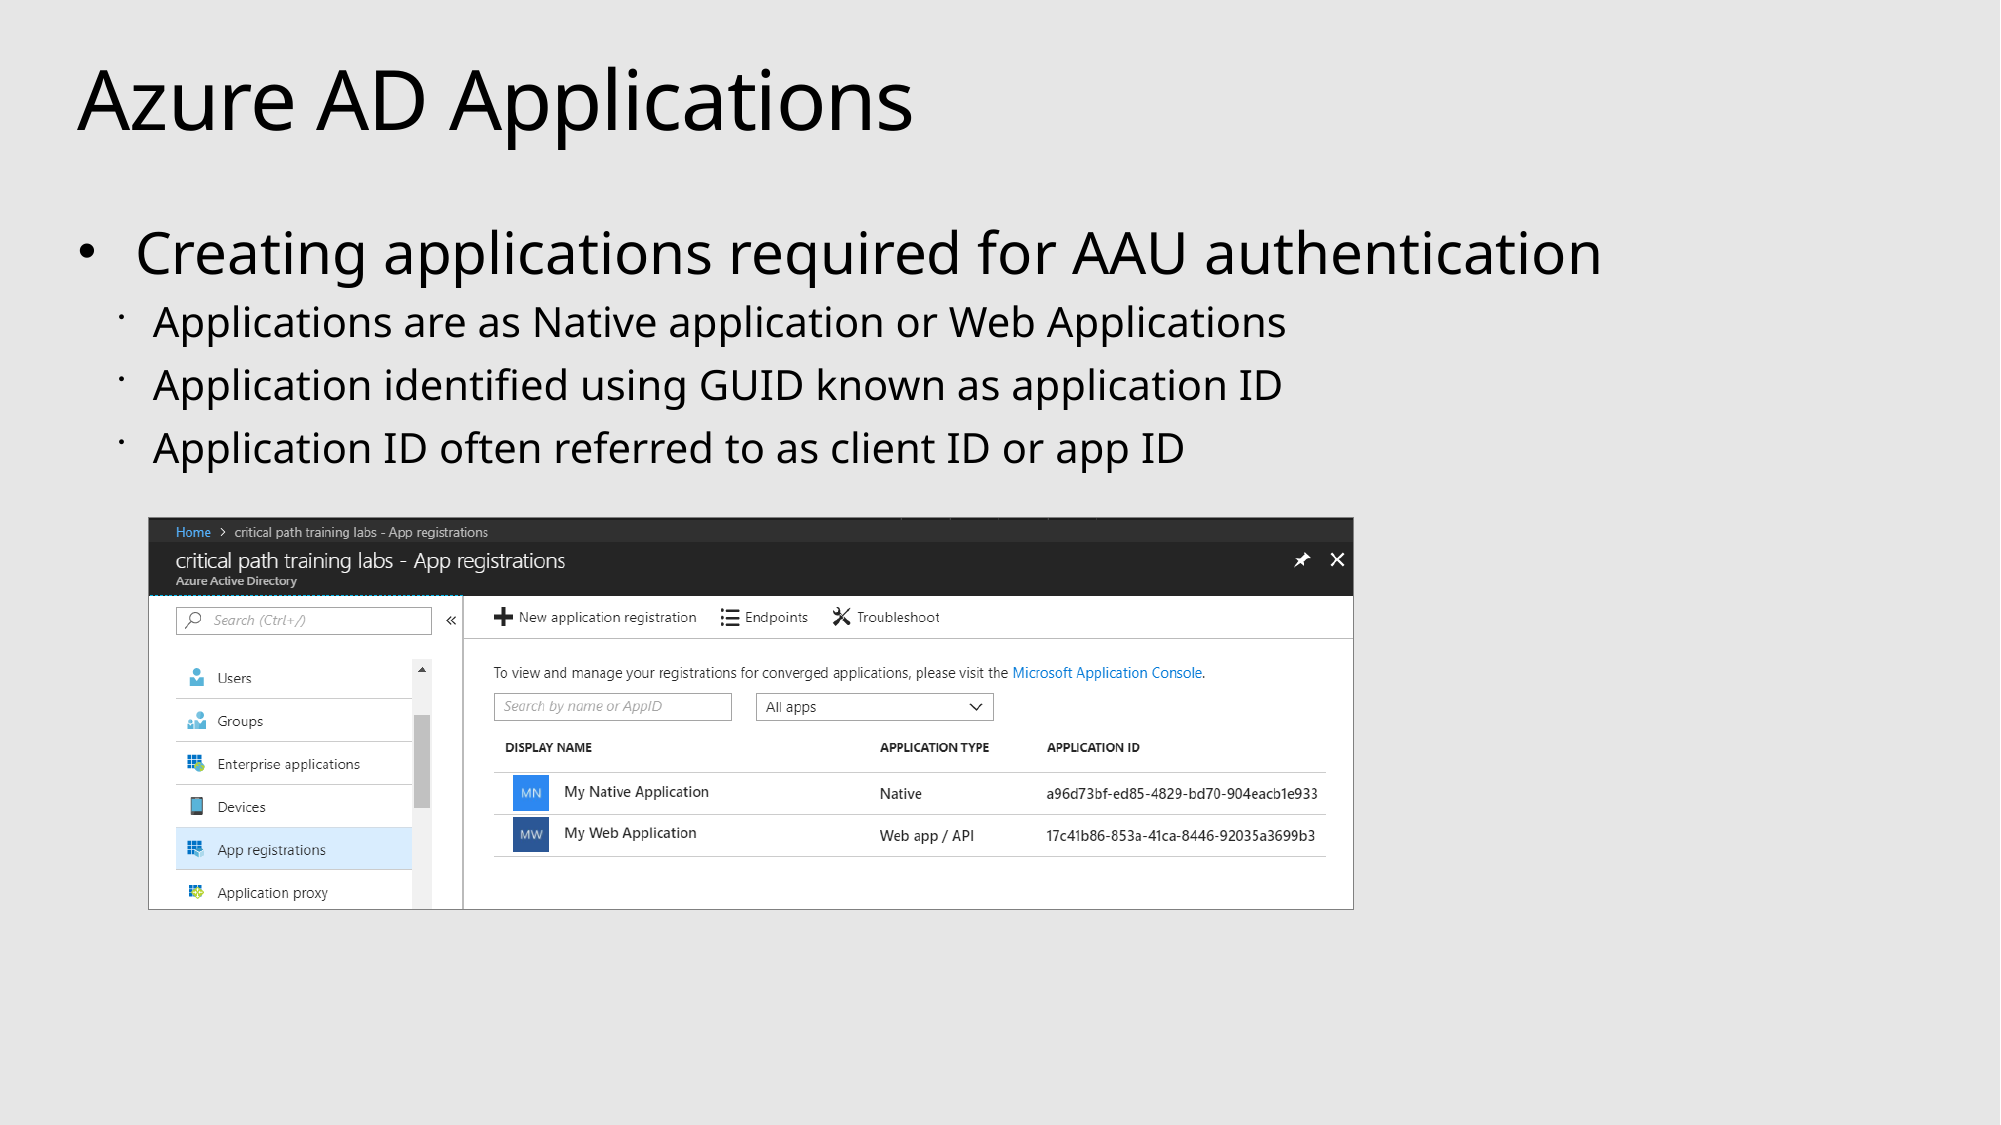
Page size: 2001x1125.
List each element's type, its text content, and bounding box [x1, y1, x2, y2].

list Creating applications required for AAU authentication Applications are as Native application or Web Applications Application identified using GUID known as application ID Application ID often referred to as client ID or app ID [77, 215, 1887, 403]
picture [148, 517, 1354, 910]
title Azure AD Applications [77, 47, 1887, 149]
